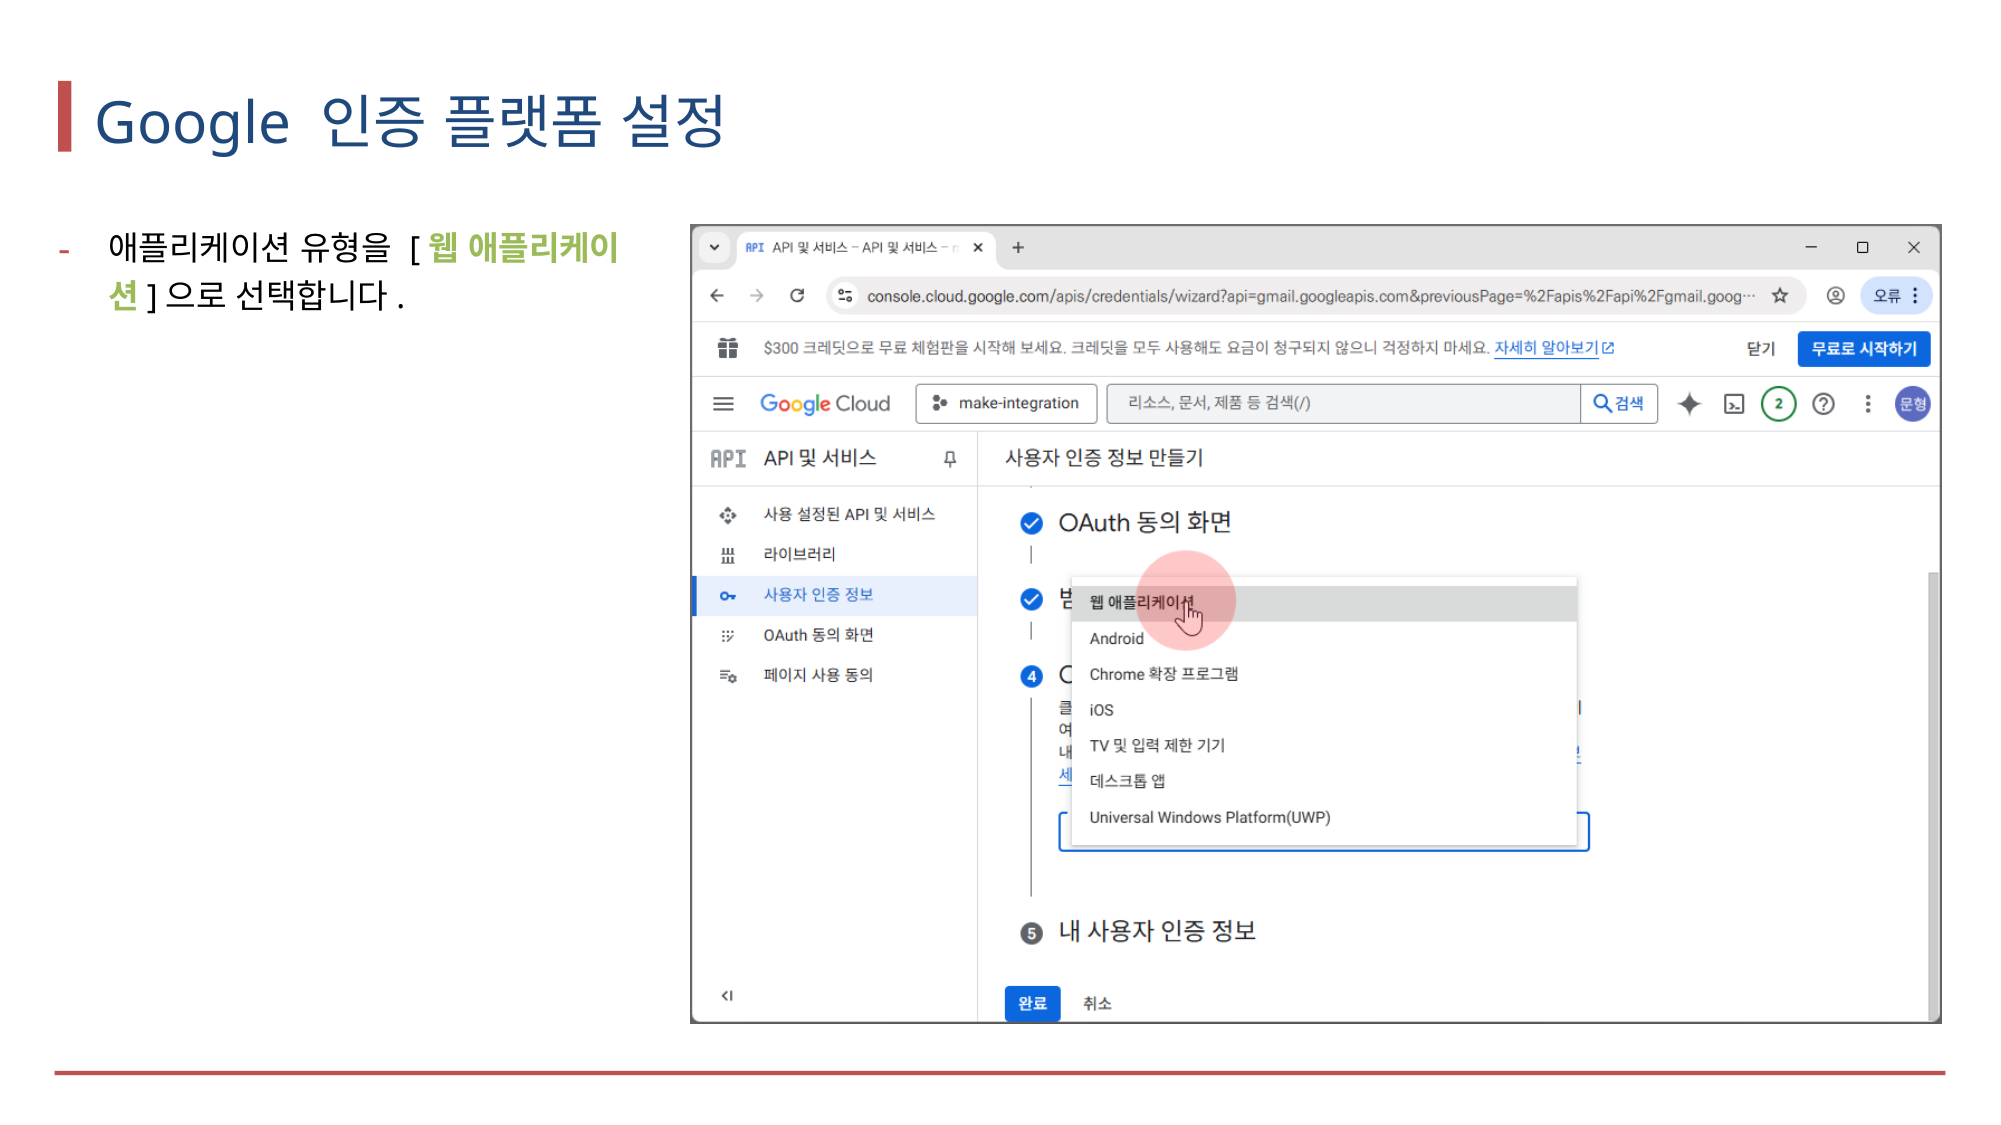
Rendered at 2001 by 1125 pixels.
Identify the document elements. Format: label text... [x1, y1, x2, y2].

list 애플리케이션 유형을 [웹 애플리케이션]으로 선택합니다. [58, 219, 676, 1030]
title Google 인증 플랫폼 설정 [79, 67, 1942, 165]
picture [690, 224, 1942, 1025]
